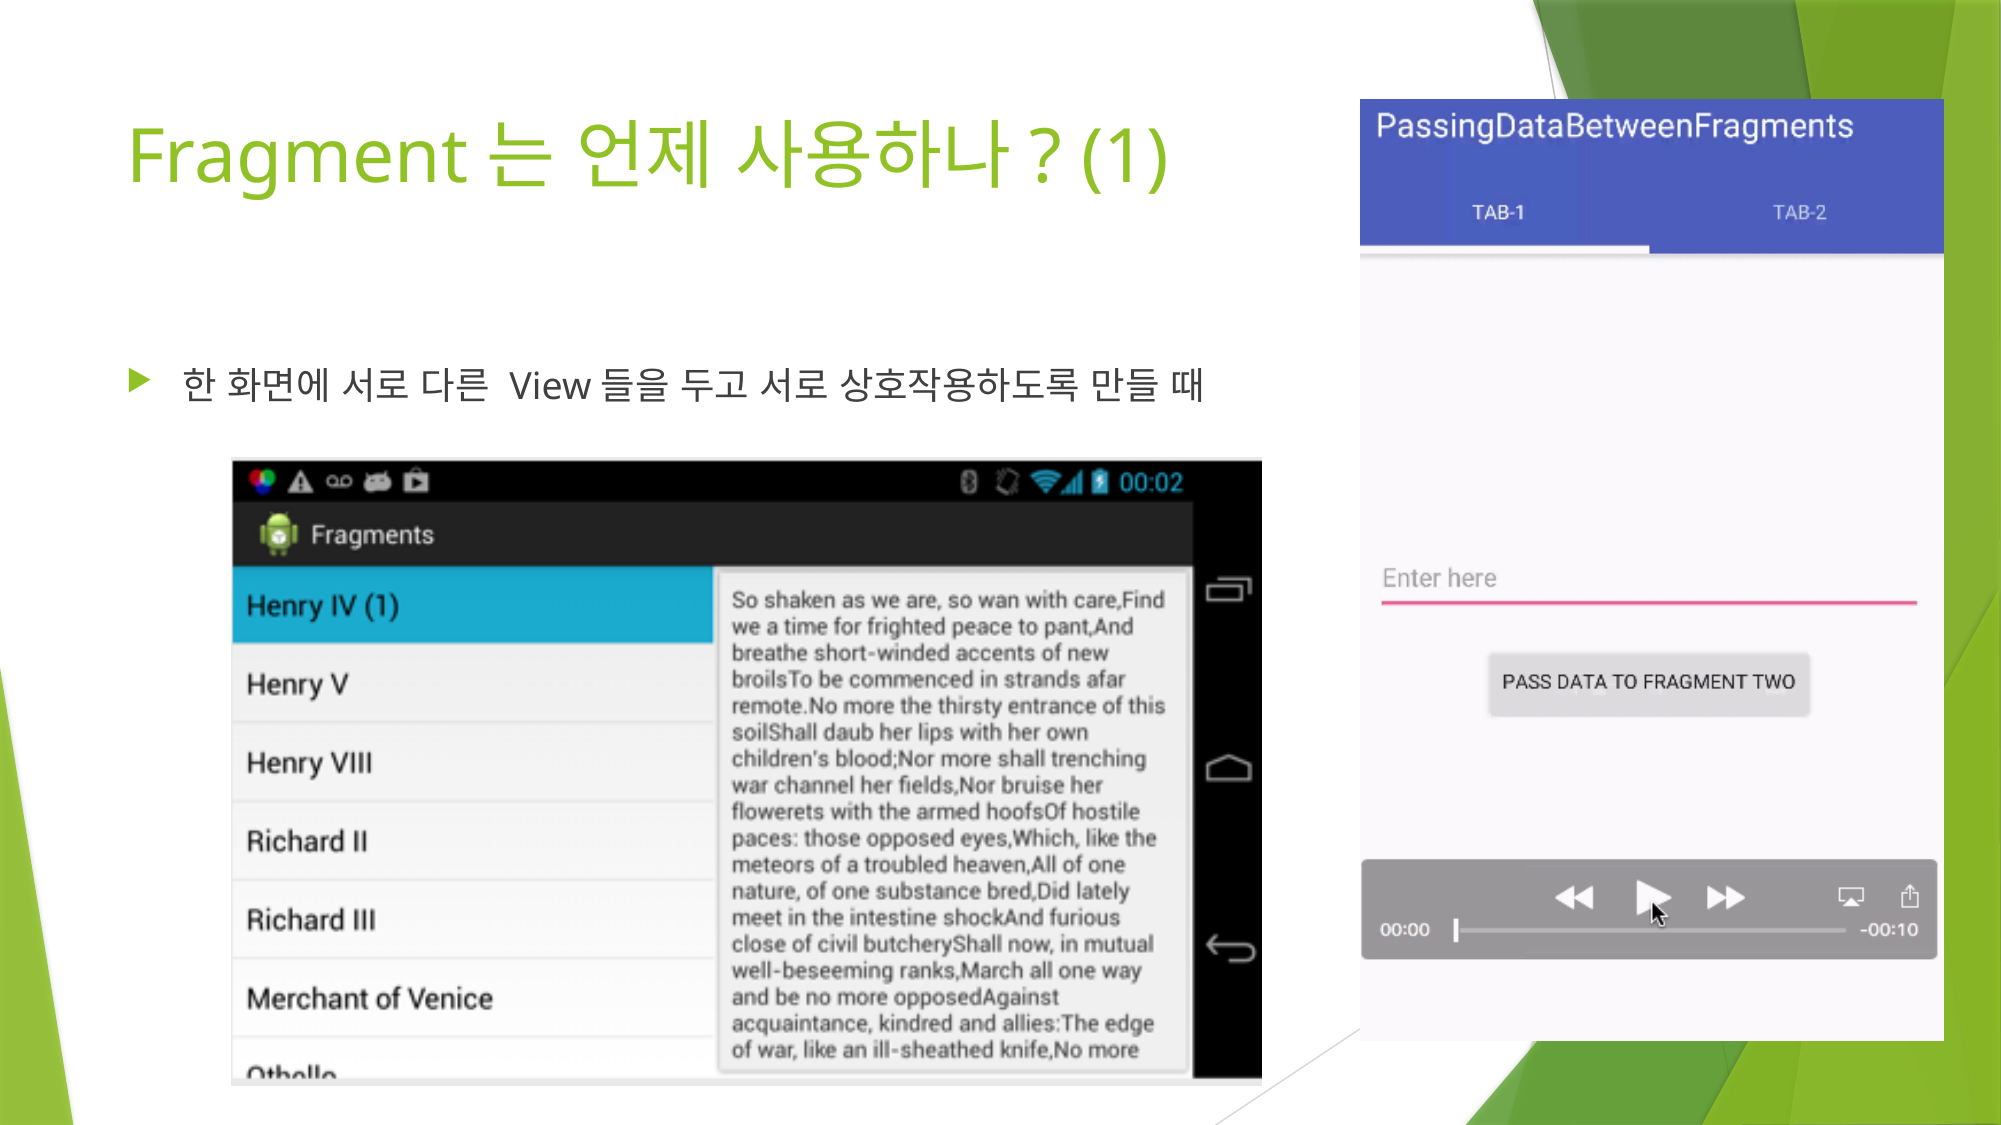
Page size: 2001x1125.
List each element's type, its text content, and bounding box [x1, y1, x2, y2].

picture [1360, 99, 1944, 1042]
list 한 화면에 서로 다른 View들을 두고 서로 상호작용하도록 만들 때 [111, 354, 1355, 992]
picture [231, 456, 1262, 1086]
title Fragment는 언제 사용하나? (1) [111, 99, 1359, 317]
